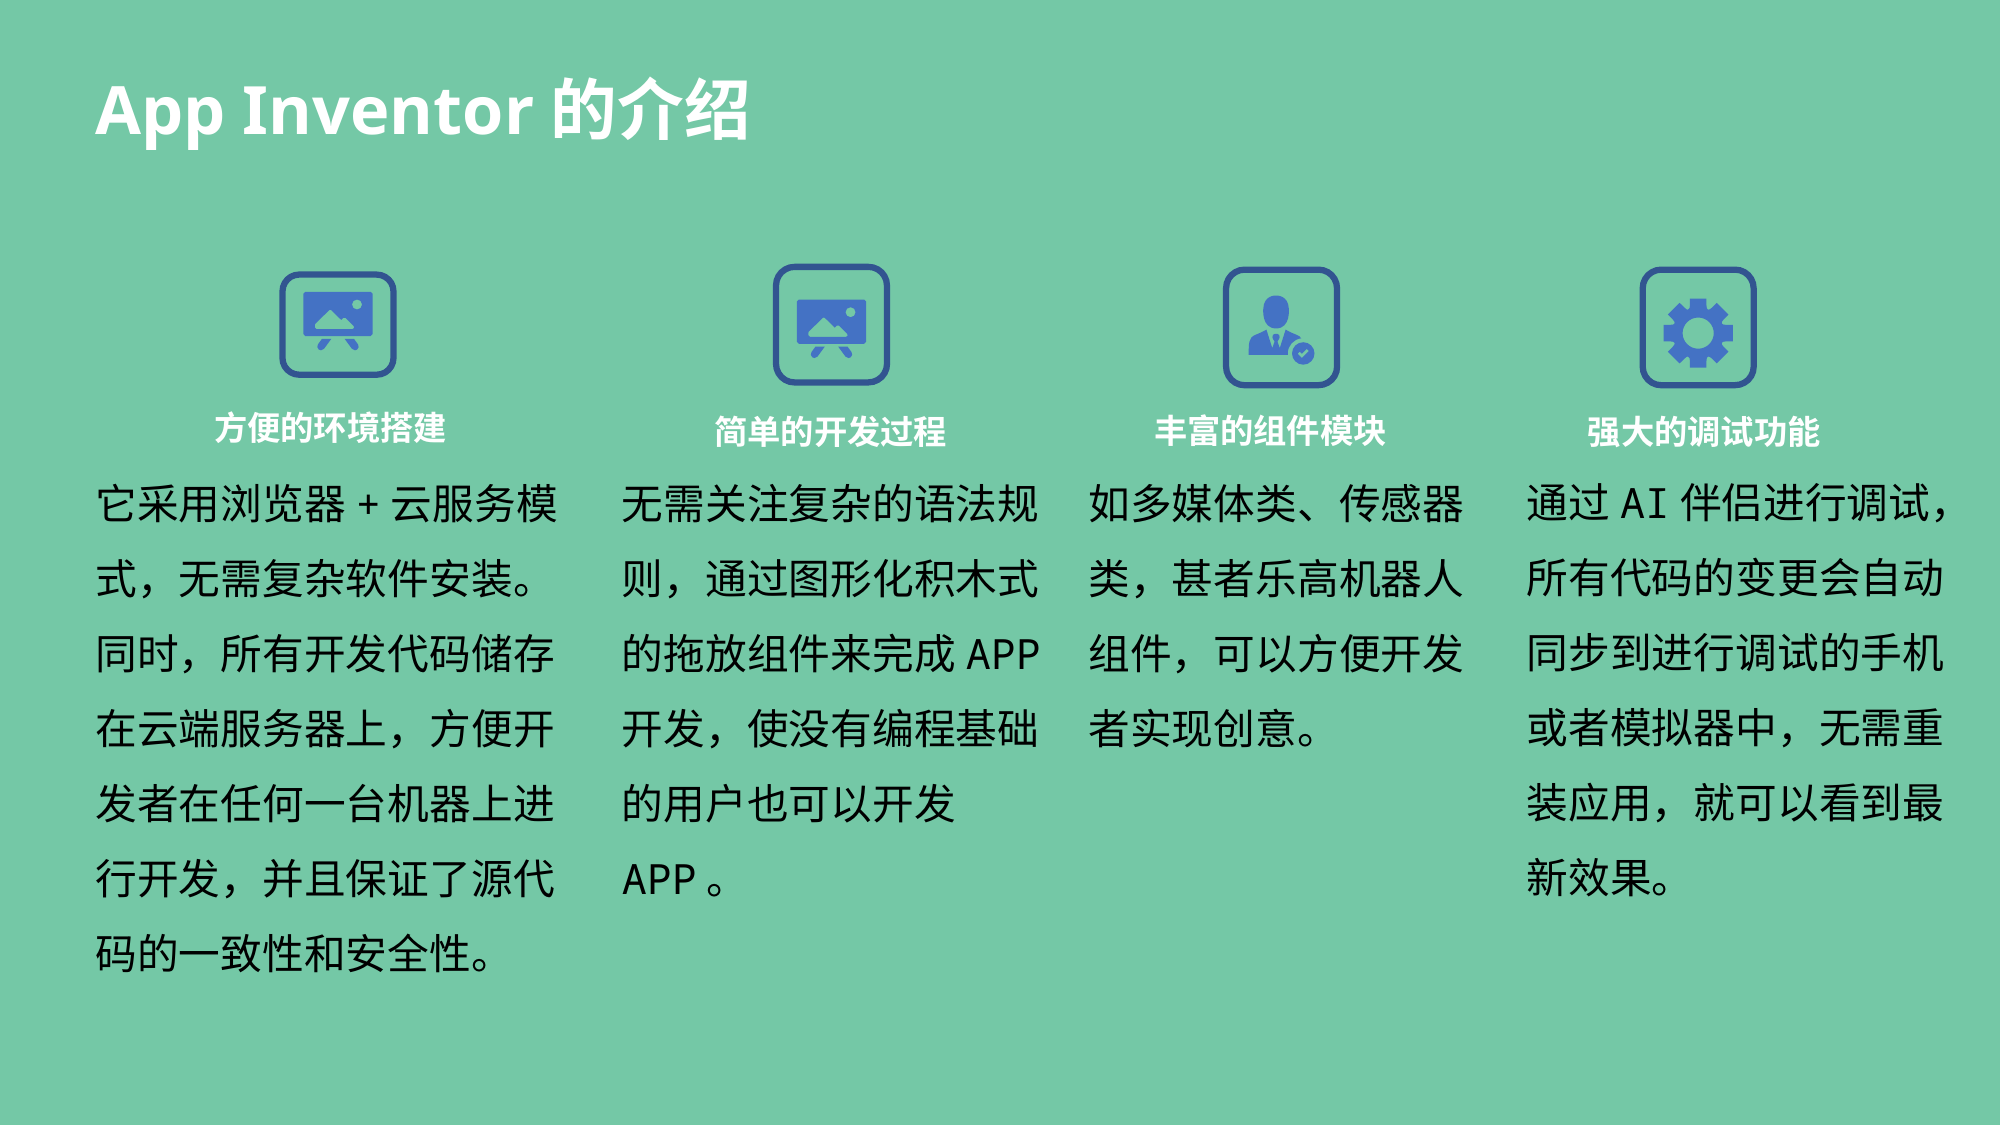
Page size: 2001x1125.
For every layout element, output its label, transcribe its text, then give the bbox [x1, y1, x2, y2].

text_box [776, 266, 887, 383]
text_box 无需关注复杂的语法规则，通过图形化积木式的拖放组件来完成APP开发，使没有编程基础的用户也可以开发APP。 [607, 445, 1057, 911]
text_box 通过AI伴侣进行调试，所有代码的变更会自动同步到进行调试的手机或者模拟器中，无需重装应用，就可以看到最新效果。 [1511, 444, 1962, 909]
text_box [1642, 269, 1754, 386]
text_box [282, 274, 394, 375]
text_box 方便的环境搭建 [188, 399, 473, 455]
text_box 简单的开发过程 [689, 403, 973, 445]
text_box 它采用浏览器+云服务模式，无需复杂软件安装。同时，所有开发代码储存在云端服务器上，方便开发者在任何一台机器上进行开发，并且保证了源代码的一致性和安全性。 [80, 445, 578, 986]
list App Inventor的介绍 [80, 69, 1219, 174]
text_box 丰富的组件模块 [1128, 403, 1413, 445]
text_box 如多媒体类、传感器类，甚者乐高机器人组件，可以方便开发者实现创意。 [1073, 445, 1495, 761]
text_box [1226, 269, 1338, 386]
text_box 强大的调试功能 [1562, 403, 1846, 444]
